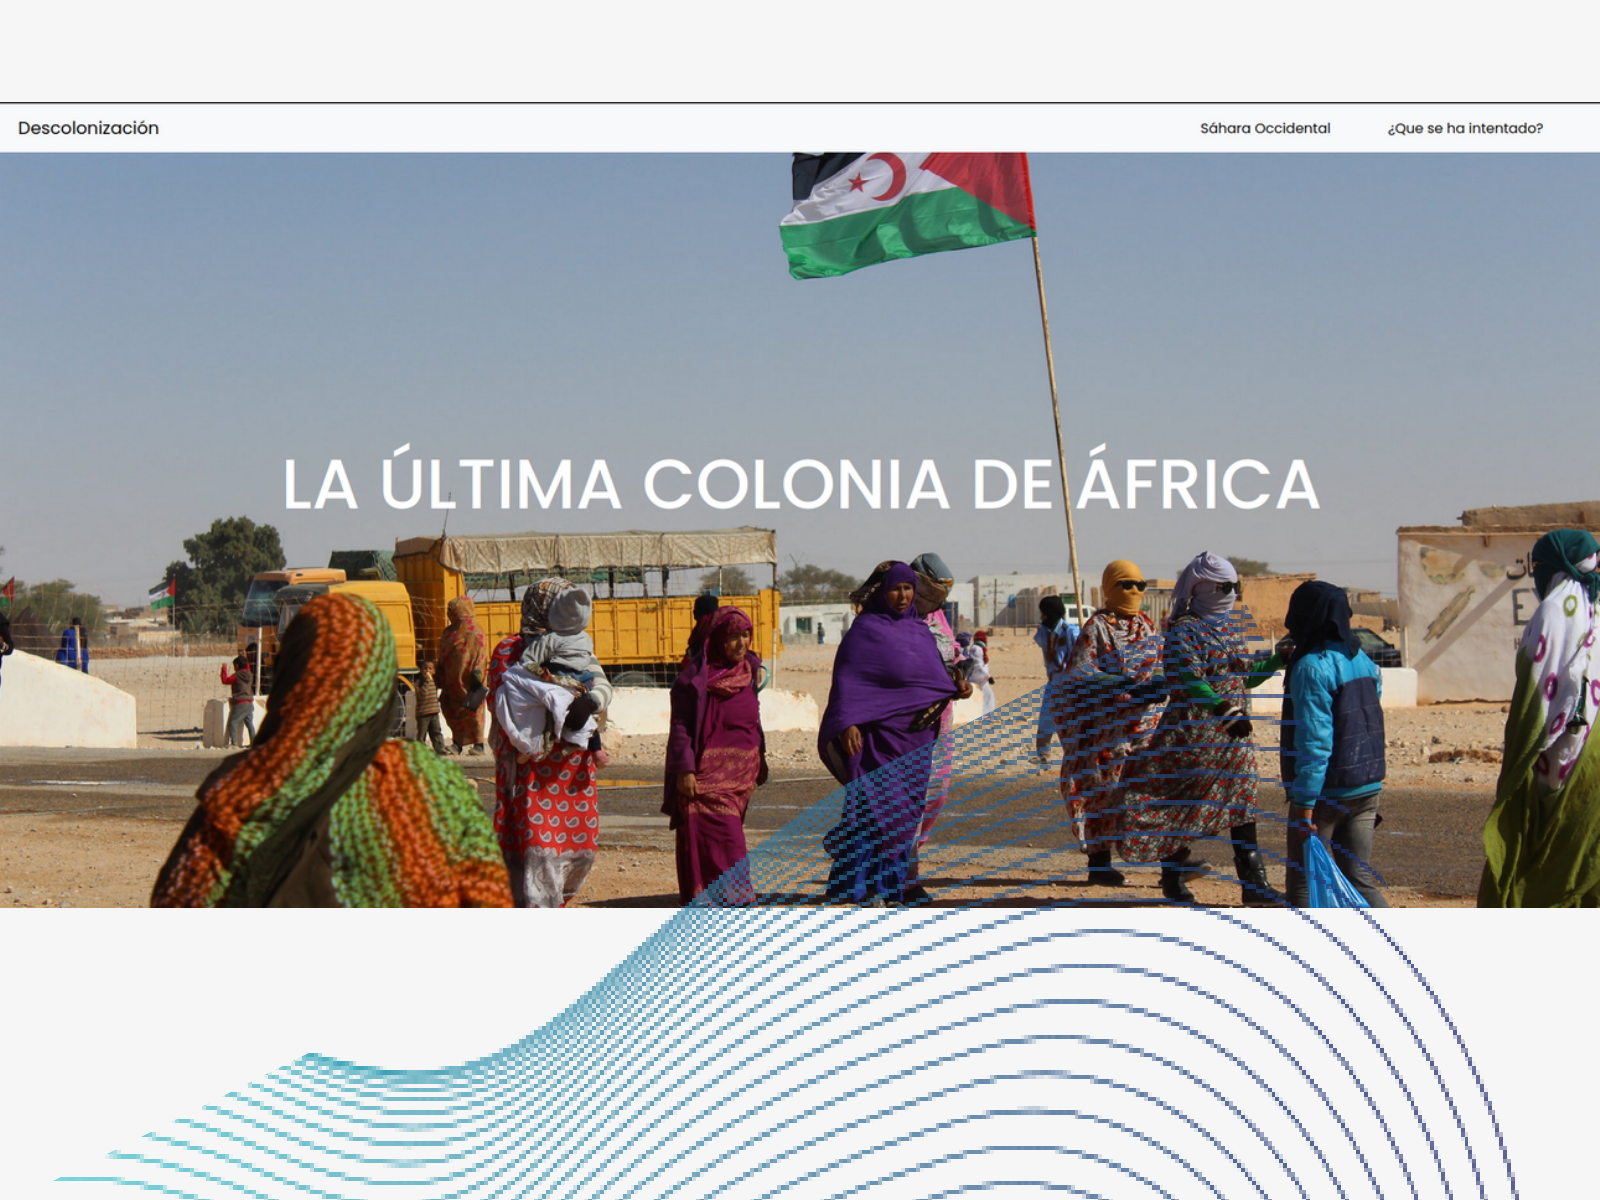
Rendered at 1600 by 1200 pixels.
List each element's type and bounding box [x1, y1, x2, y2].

text_box [15, 588, 1545, 1200]
text_box [0, 102, 1600, 909]
